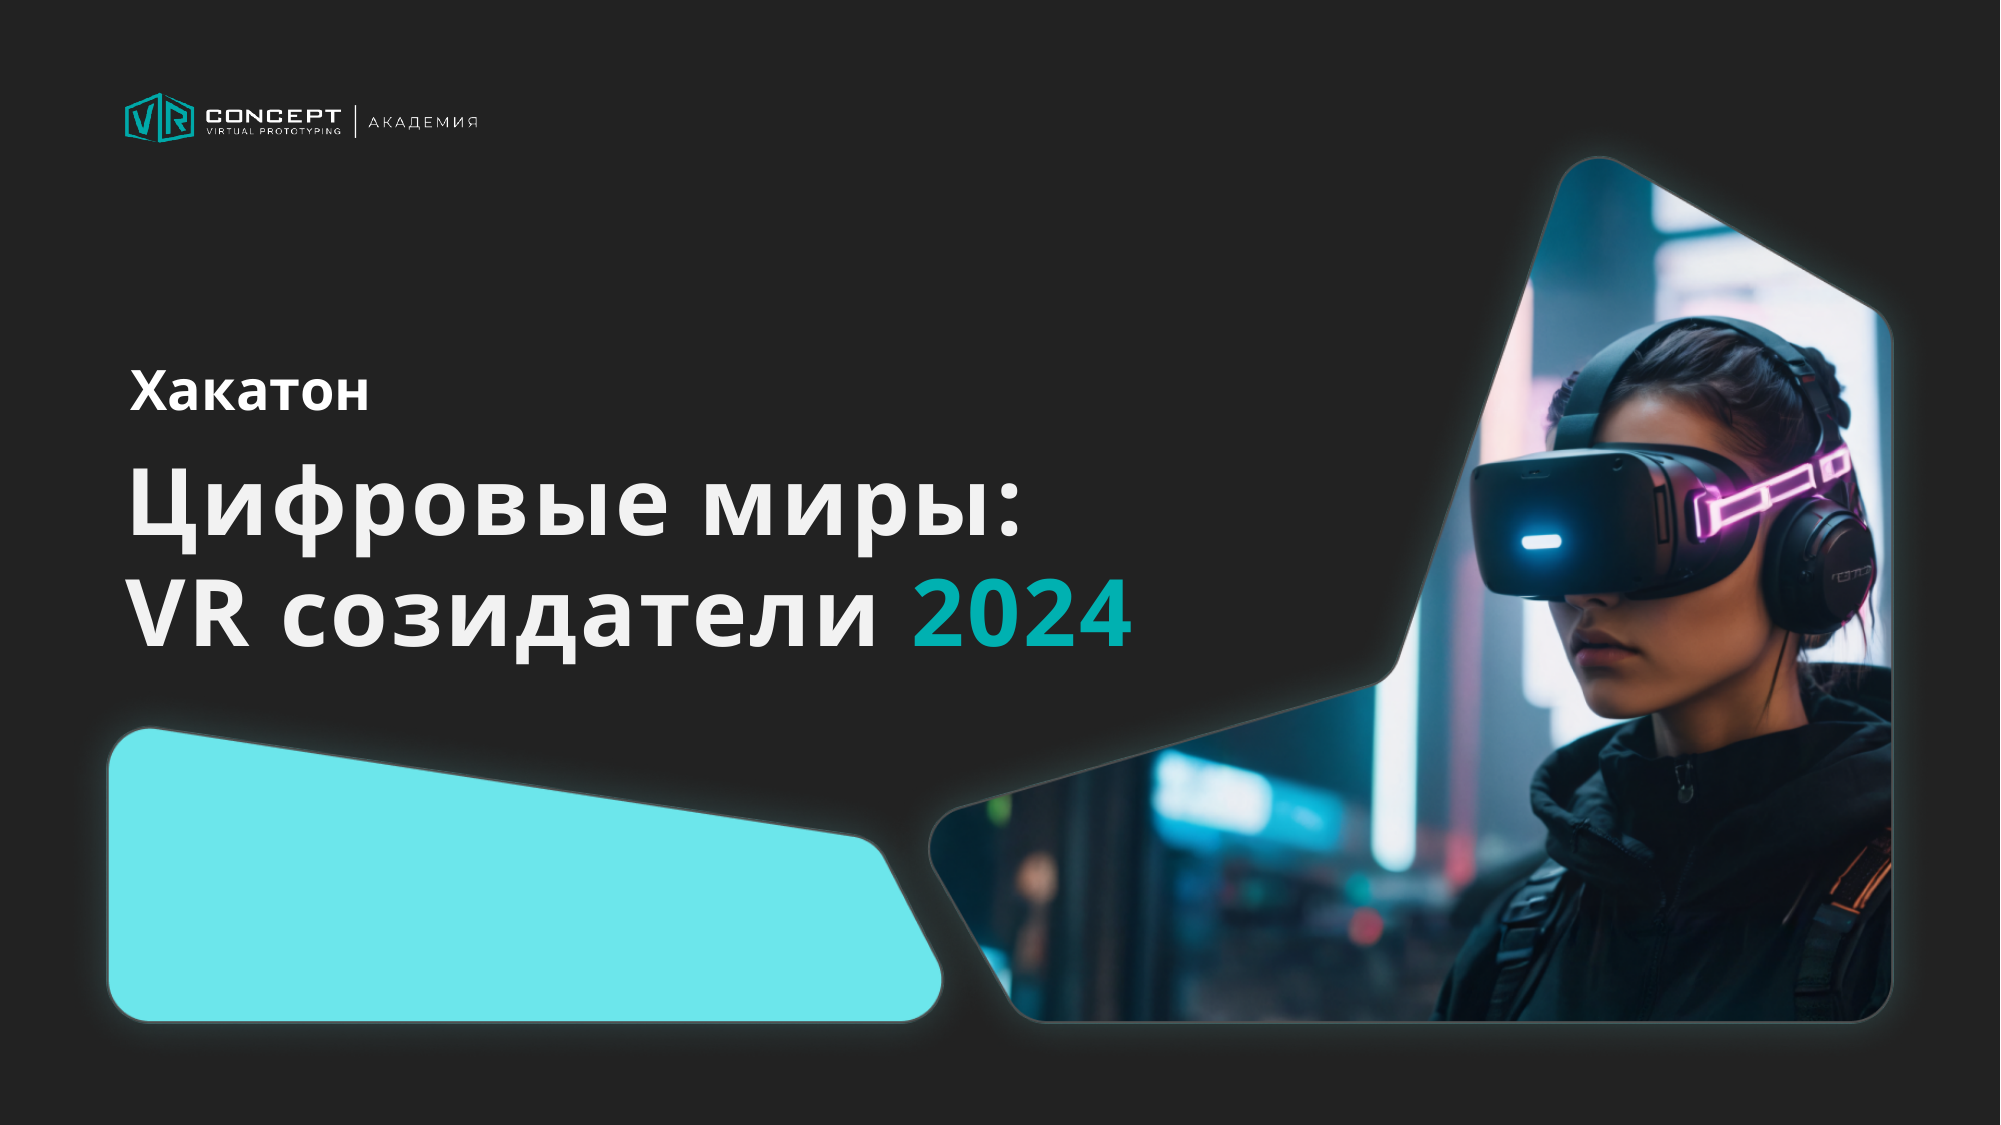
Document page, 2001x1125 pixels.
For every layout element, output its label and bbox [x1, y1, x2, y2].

picture [63, 91, 1937, 1068]
